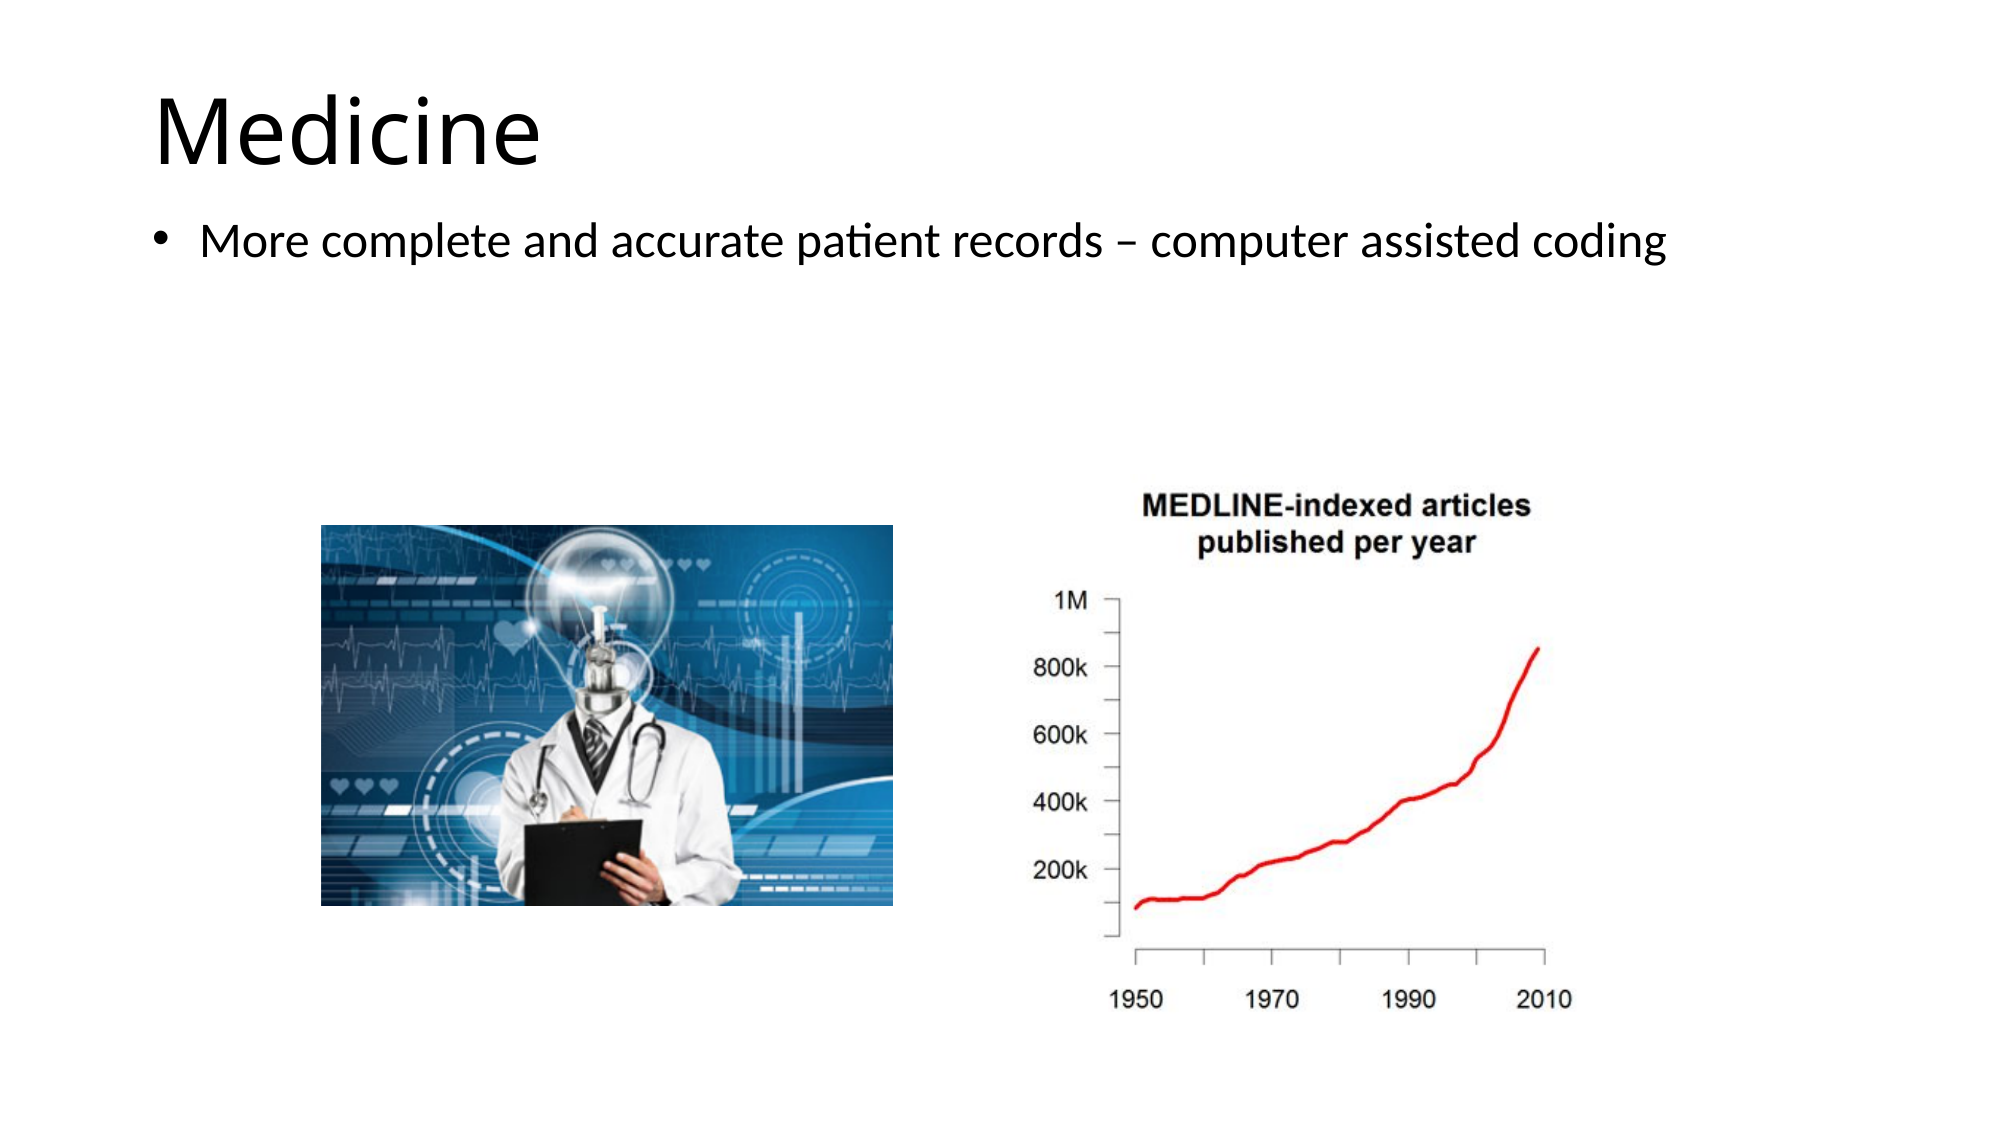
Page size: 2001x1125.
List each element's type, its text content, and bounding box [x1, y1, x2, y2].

picture [319, 525, 893, 906]
title Medicine [137, 26, 1863, 199]
picture [1015, 474, 1603, 1028]
text_box More complete and accurate patient records – computer assisted coding [137, 199, 1886, 275]
